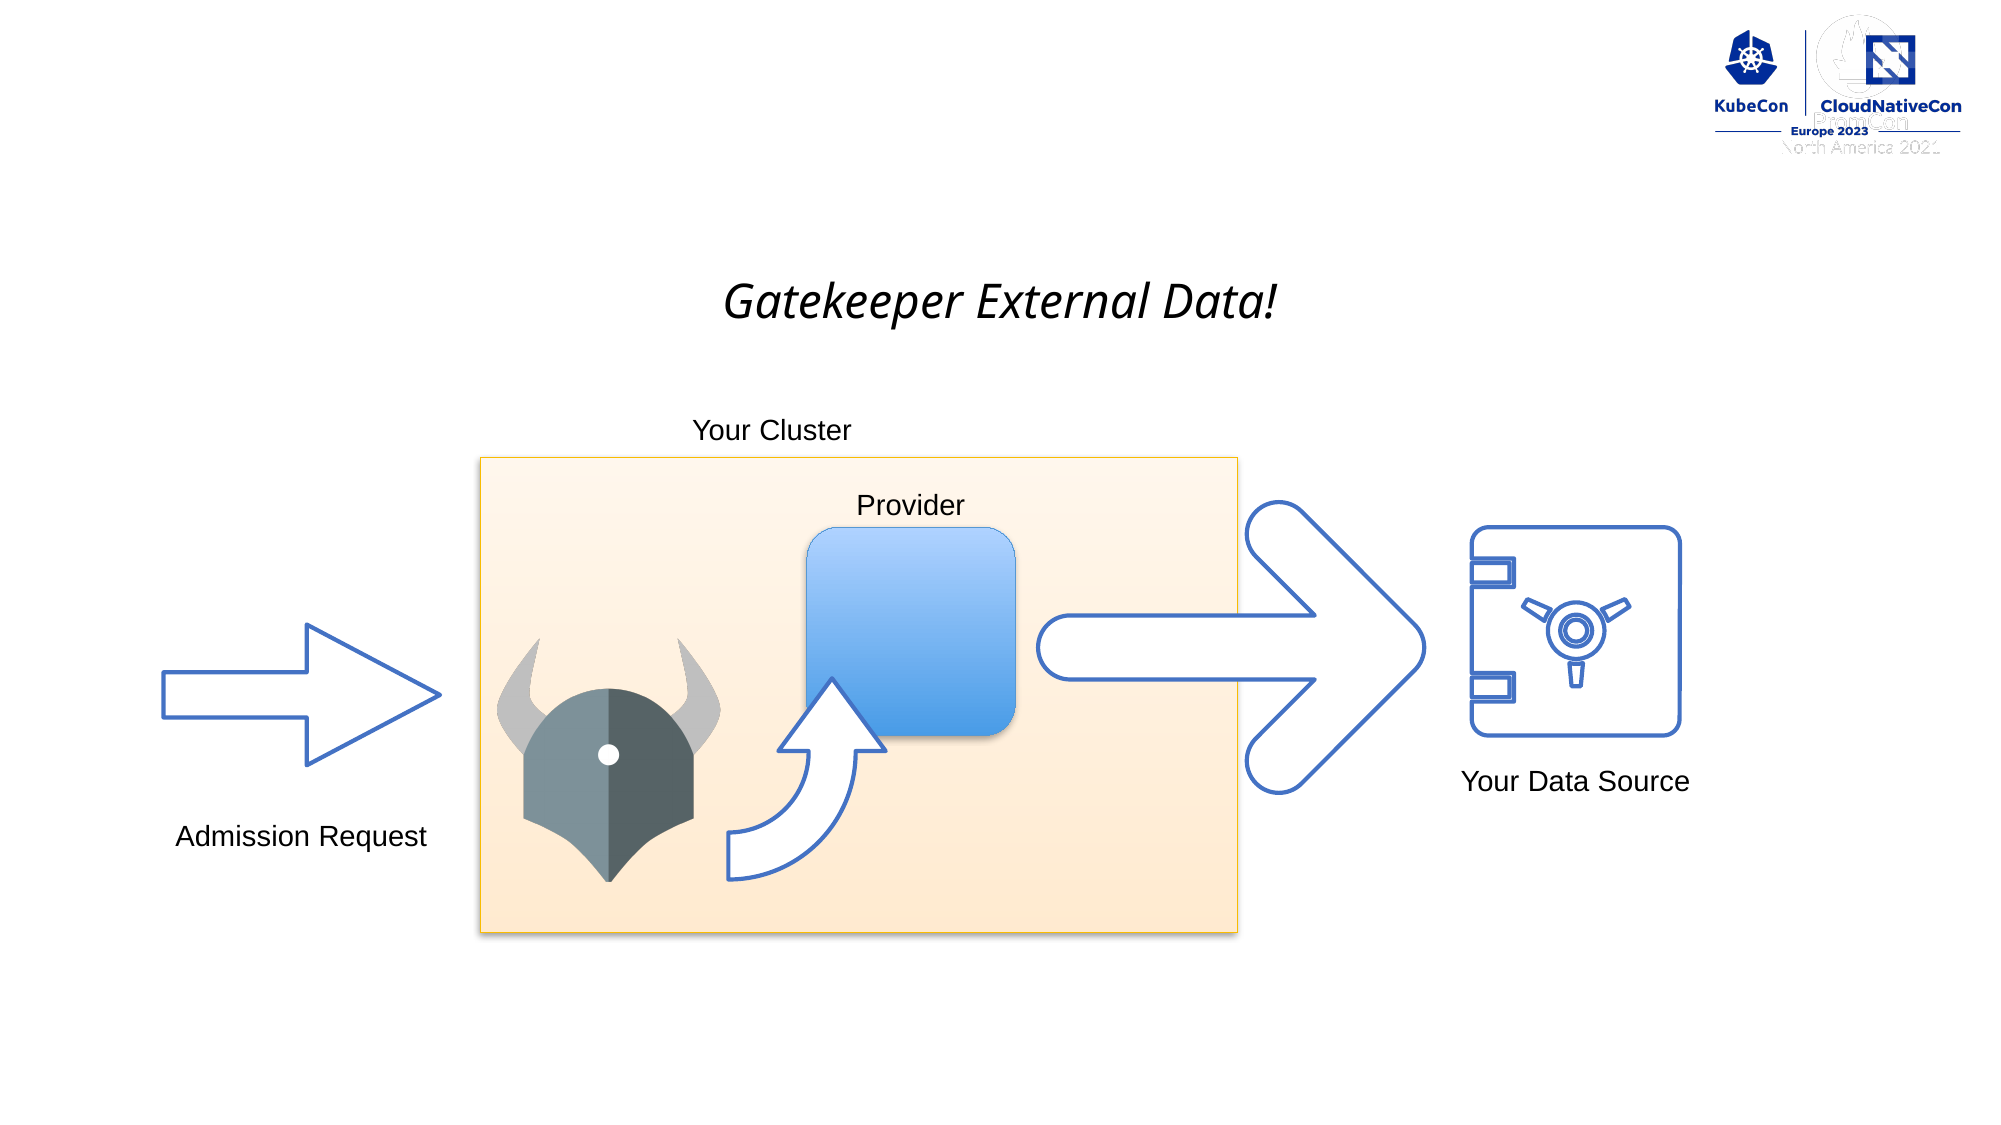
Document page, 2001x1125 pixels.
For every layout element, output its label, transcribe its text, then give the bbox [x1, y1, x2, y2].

text_box Provider [856, 486, 966, 522]
text_box [1471, 527, 1681, 736]
text_box [736, 678, 886, 880]
text_box [806, 527, 1016, 736]
picture [1711, 11, 1966, 157]
picture [481, 632, 736, 887]
text_box [163, 624, 441, 766]
text_box Your Data Source [1460, 762, 1691, 798]
text_box Gatekeeper External Data! [50, 270, 1950, 329]
text_box [480, 457, 1238, 933]
text_box Your Cluster [692, 411, 853, 447]
text_box Admission Request [175, 816, 428, 852]
text_box [1038, 502, 1425, 793]
